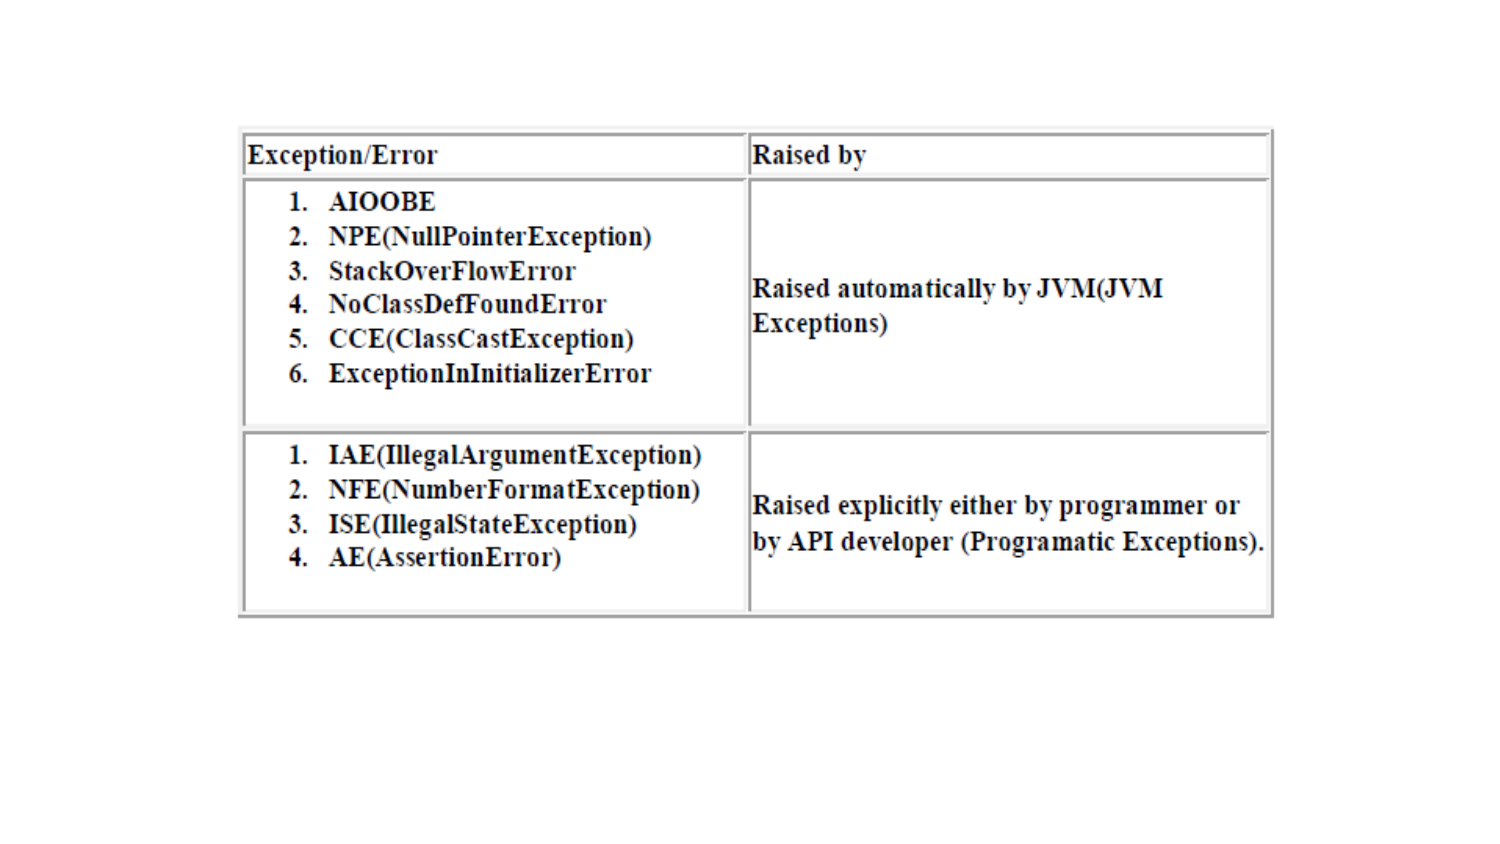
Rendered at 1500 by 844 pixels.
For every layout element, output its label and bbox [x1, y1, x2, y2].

picture [221, 121, 1279, 623]
